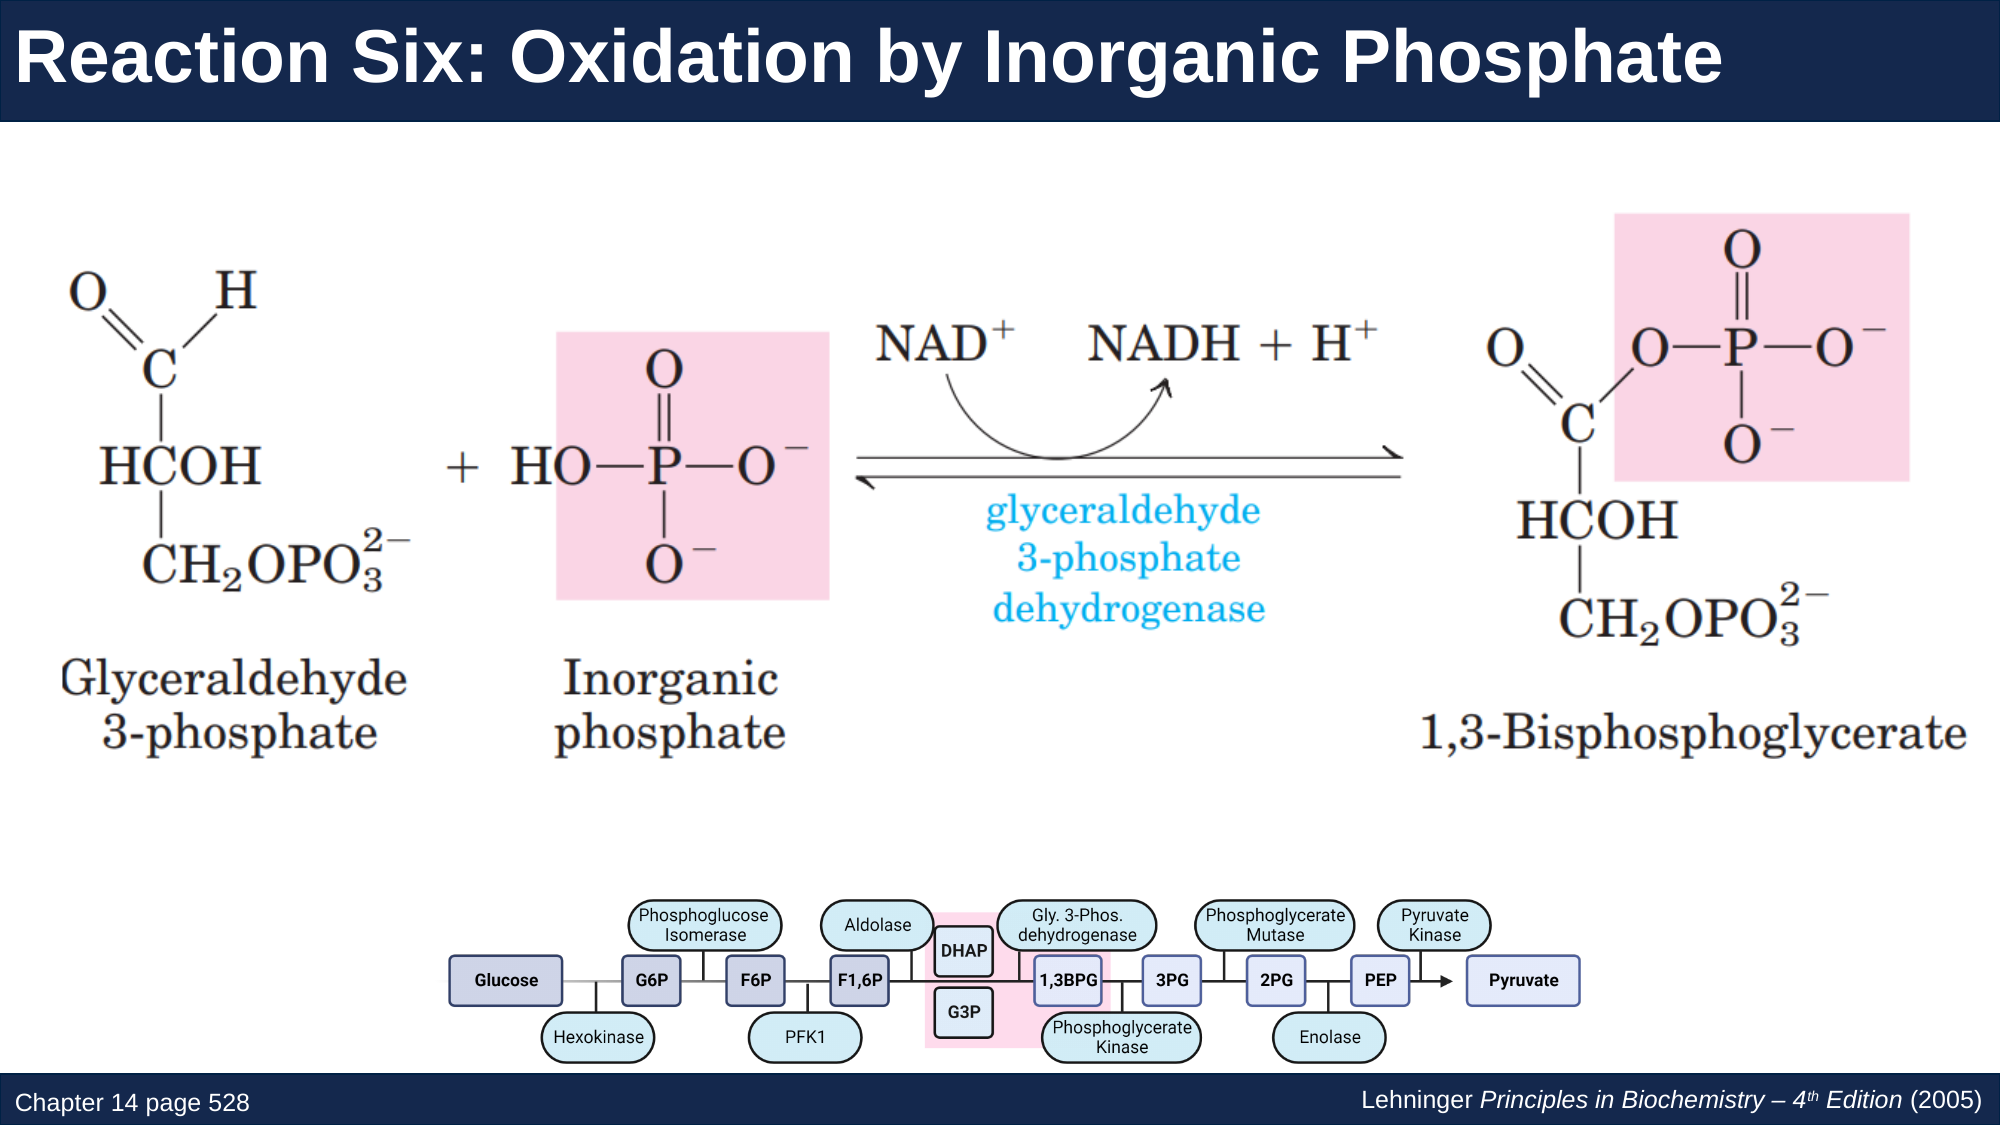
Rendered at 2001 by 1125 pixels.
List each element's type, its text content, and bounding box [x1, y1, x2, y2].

picture [407, 880, 1606, 1076]
text_box [0, 0, 2000, 122]
text_box Reaction Six: Oxidation by Inorganic Phosphate [0, 0, 1831, 105]
text_box [0, 1073, 2000, 1125]
text_box Lehninger Principles in Biochemistry – 4th Edition (2005) [1147, 1076, 1998, 1121]
text_box Chapter 14 page 528 [0, 1079, 575, 1125]
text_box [30, 203, 1972, 775]
